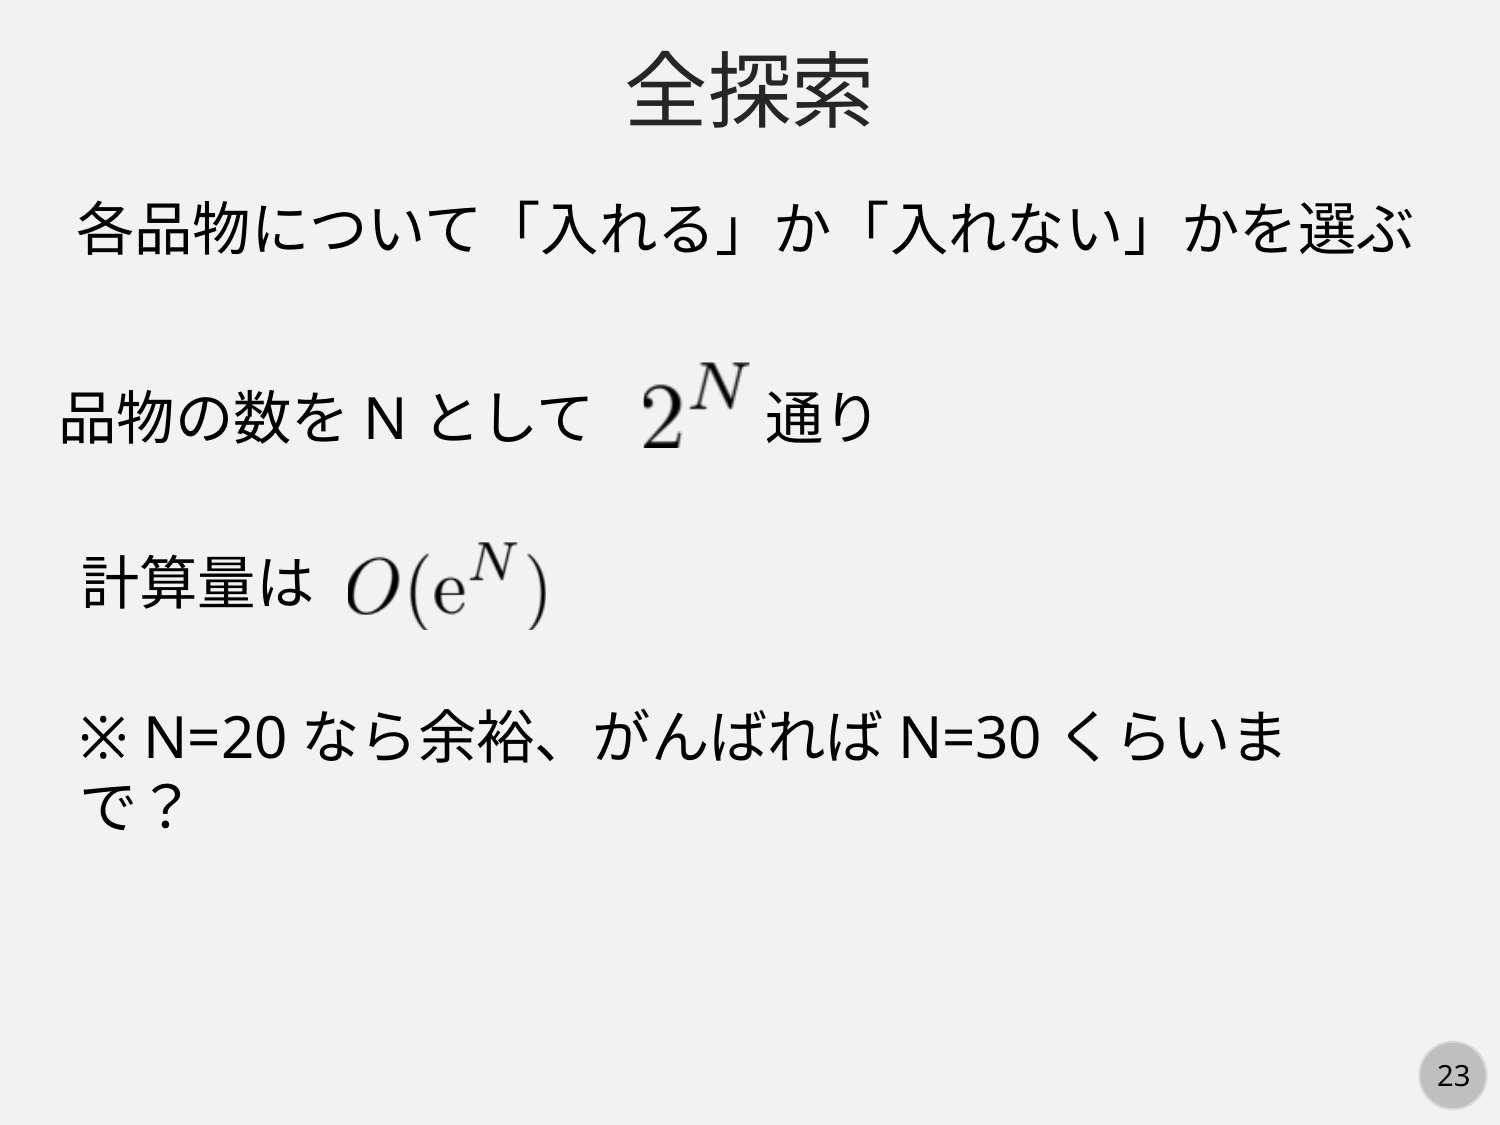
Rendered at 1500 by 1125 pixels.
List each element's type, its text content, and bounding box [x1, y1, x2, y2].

text_box 計算量は [66, 538, 330, 624]
list 全探索 [0, 31, 1500, 155]
text_box ※ N=20なら余裕、がんばればN=30くらいまで？ [64, 692, 1388, 848]
picture [348, 541, 546, 630]
text_box 通り [750, 373, 898, 459]
text_box 各品物について「入れる」か「入れない」かを選ぶ [61, 184, 1430, 270]
text_box 品物の数をNとして [43, 373, 610, 459]
picture [643, 361, 750, 448]
